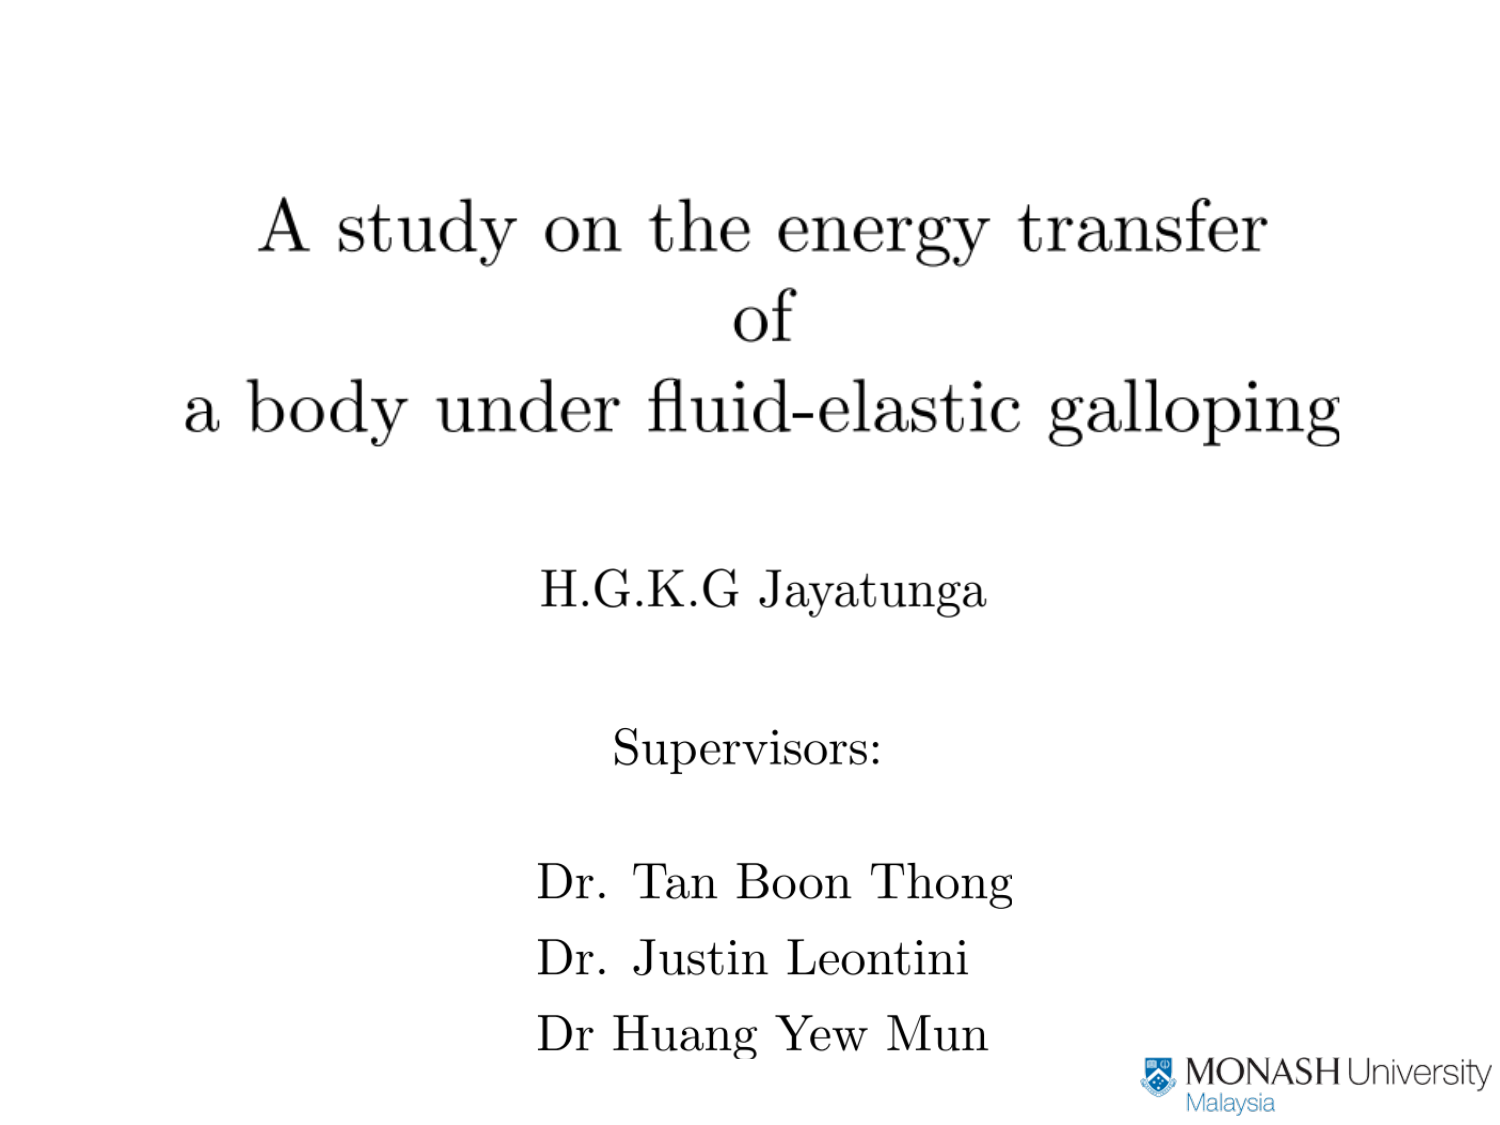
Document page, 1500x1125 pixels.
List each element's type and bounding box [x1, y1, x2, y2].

picture [537, 726, 1013, 1059]
picture [184, 153, 1340, 447]
picture [1136, 1056, 1495, 1117]
picture [537, 566, 1013, 619]
